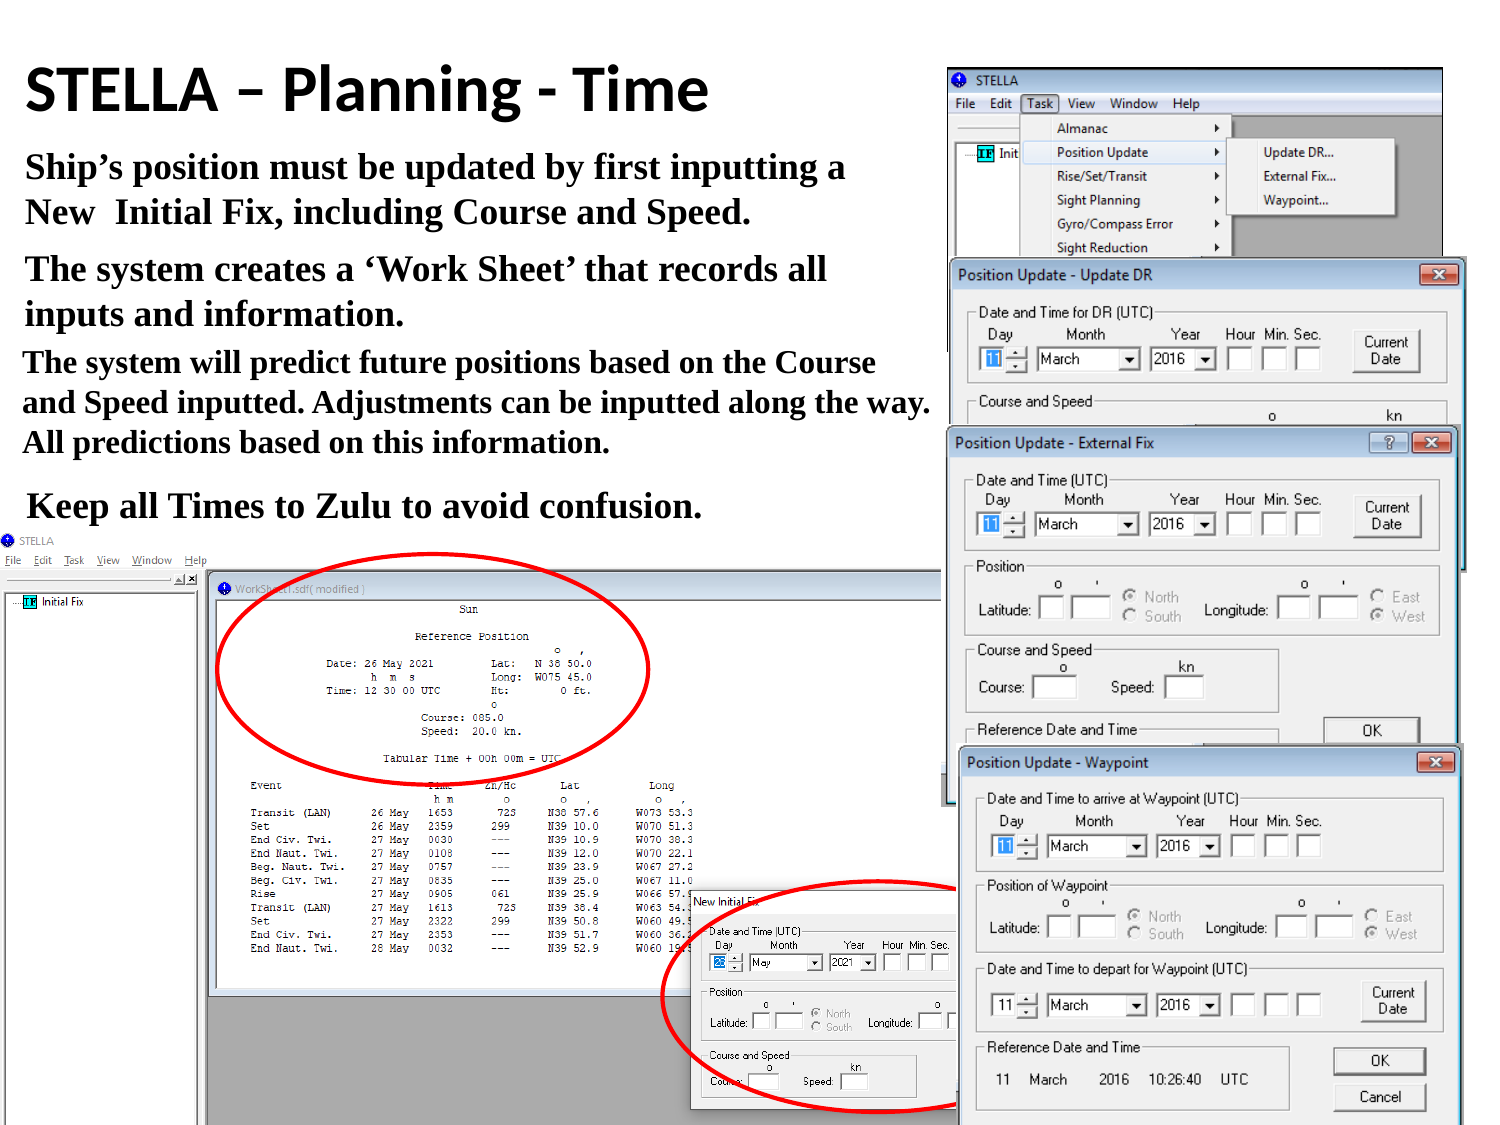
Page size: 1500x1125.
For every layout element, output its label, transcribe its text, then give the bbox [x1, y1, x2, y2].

list Ship’s position must be updated by first inputting a New Initial Fix, including Course and Speed. [9, 134, 900, 236]
text_box The system creates a ‘Work Sheet’ that records all inputs and information. [9, 236, 942, 342]
subtitle STELLA – Planning - Time [10, 37, 1486, 138]
text_box The system will predict future positions based on the Course and Speed inputted. Adjustments can be inputted along the way. All predictions based on this information. [7, 332, 942, 468]
picture [0, 68, 1468, 1125]
text_box Keep all Times to Zulu to avoid confusion. [11, 473, 902, 529]
